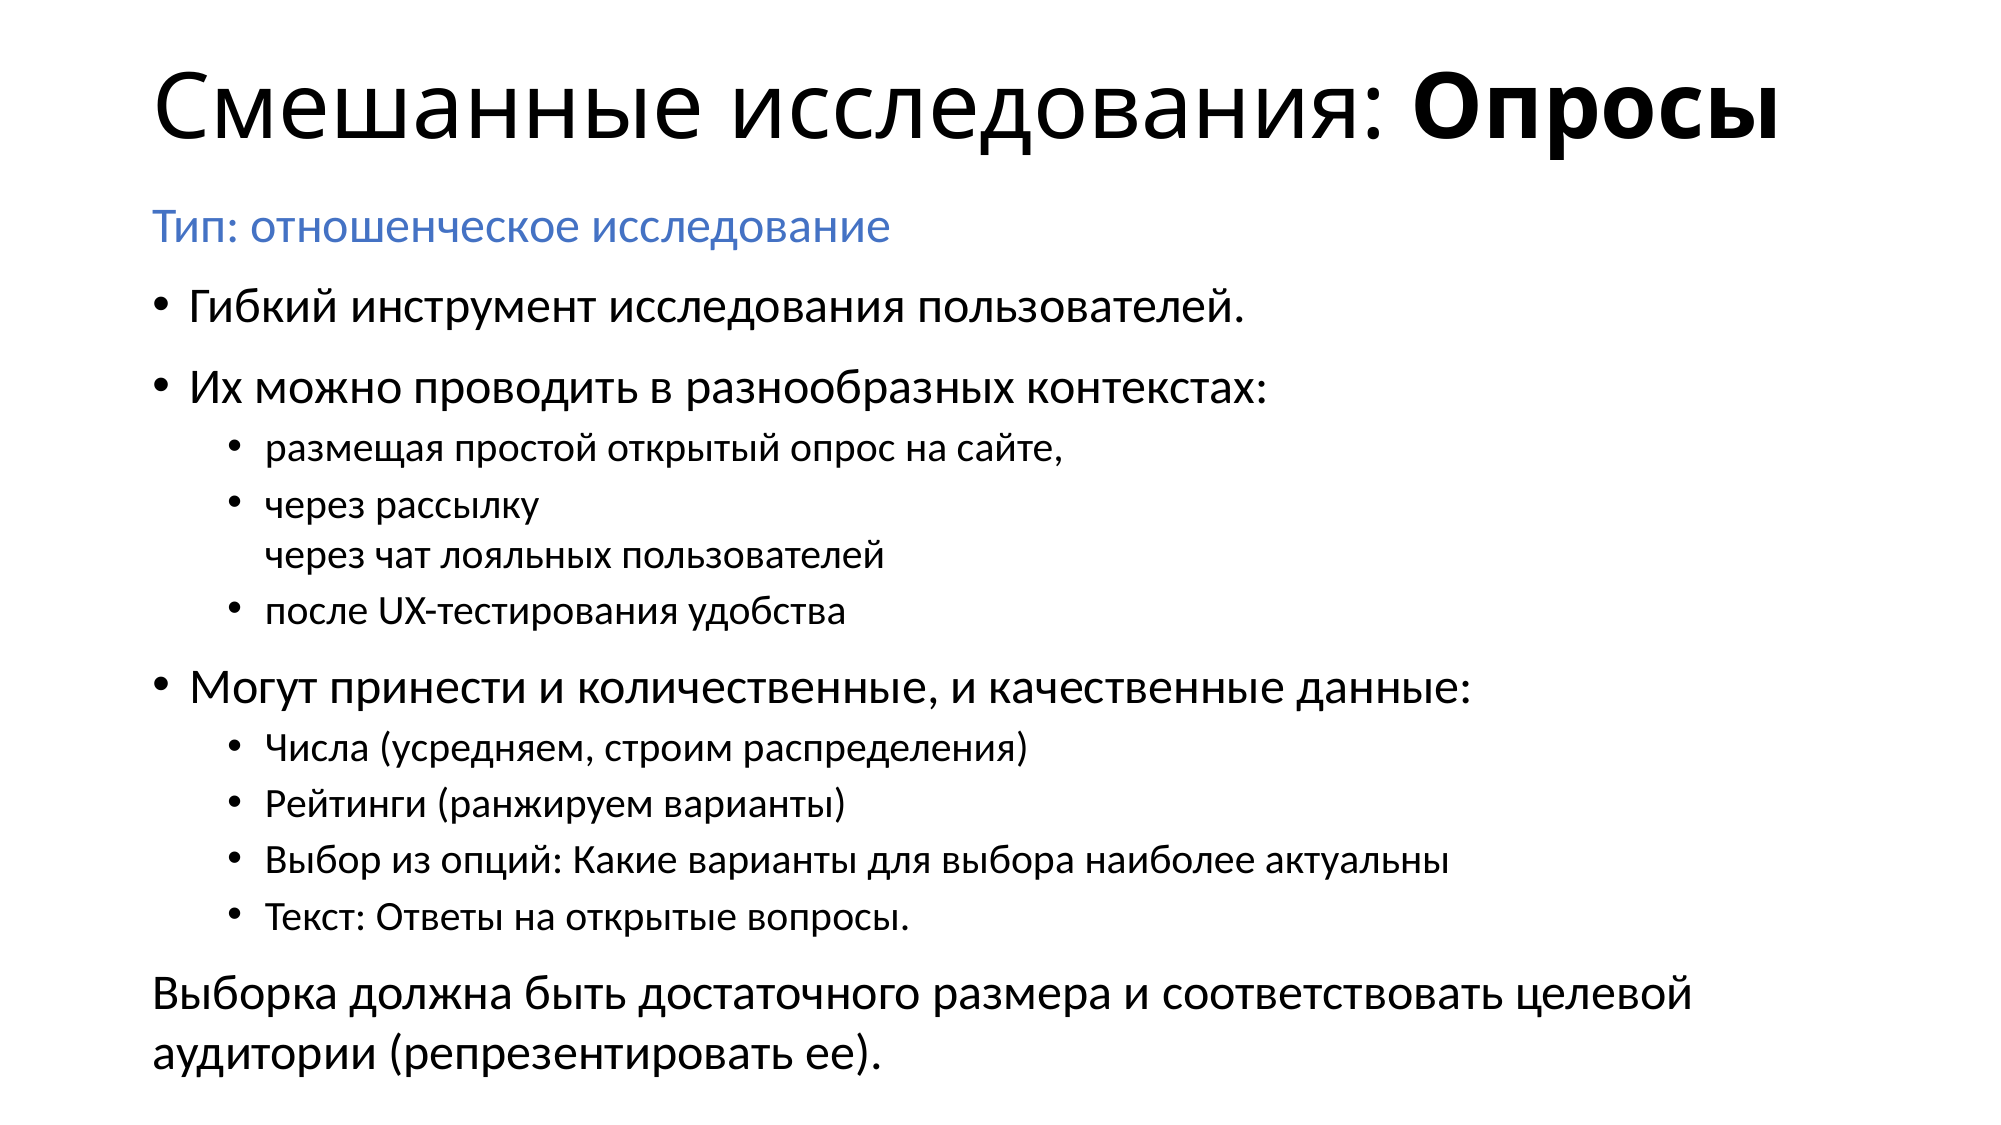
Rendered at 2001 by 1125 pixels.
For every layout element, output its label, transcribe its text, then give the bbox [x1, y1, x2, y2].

title Смешанные исследования: Опросы [137, 33, 1863, 184]
list Тип: отношенческое исследование Гибкий инструмент исследования пользователей. Их можно проводить в разнообразных контекстах: размещая простой открытый опрос на сайте, через рассылку через чат лояльных пользователей после UX-тестирования удобства Могут принести и количественные, и качественные данные: Числа (усредняем, строим распределения) Рейтинги (ранжируем варианты) Выбор из опций: Какие варианты для выбора наиболее актуальны Текст: Ответы на открытые вопросы. Выборка должна быть достаточного размера и соответствовать целевой аудитории (репрезентировать ее). [137, 184, 1863, 1125]
